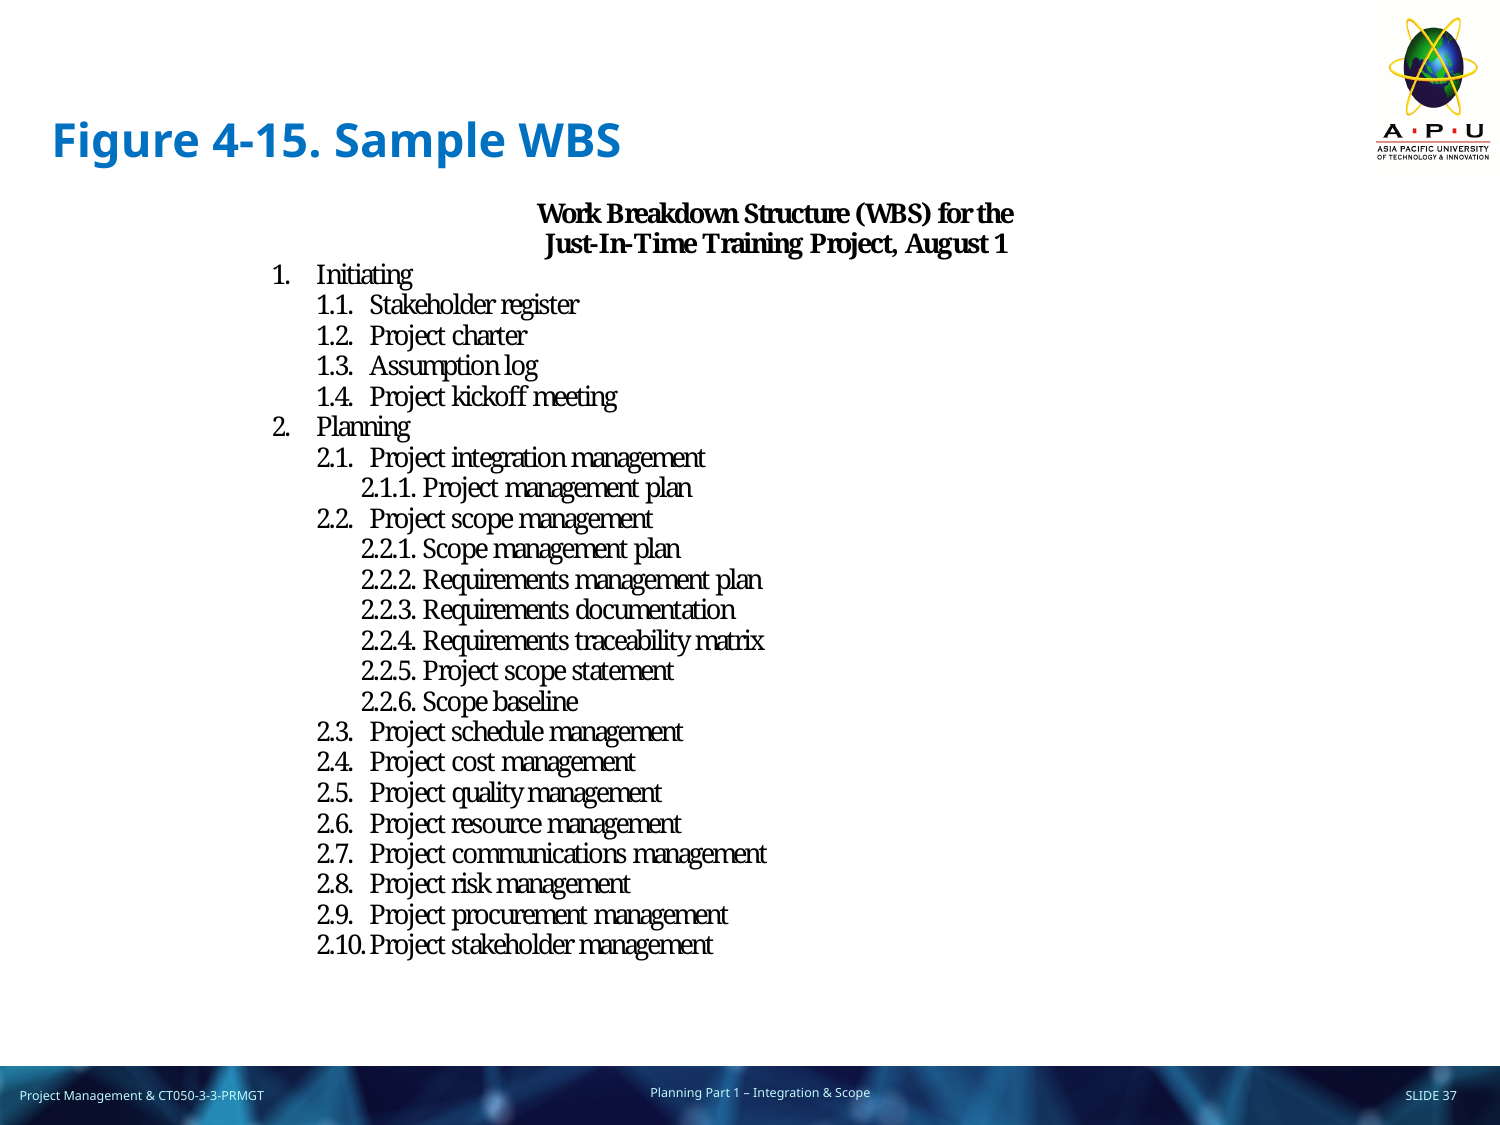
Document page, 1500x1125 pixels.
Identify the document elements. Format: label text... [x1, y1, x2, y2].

picture [271, 199, 1278, 963]
title Figure 4-15. Sample WBS [36, 45, 1323, 233]
picture [0, 1066, 1500, 1125]
picture [1367, 0, 1500, 178]
